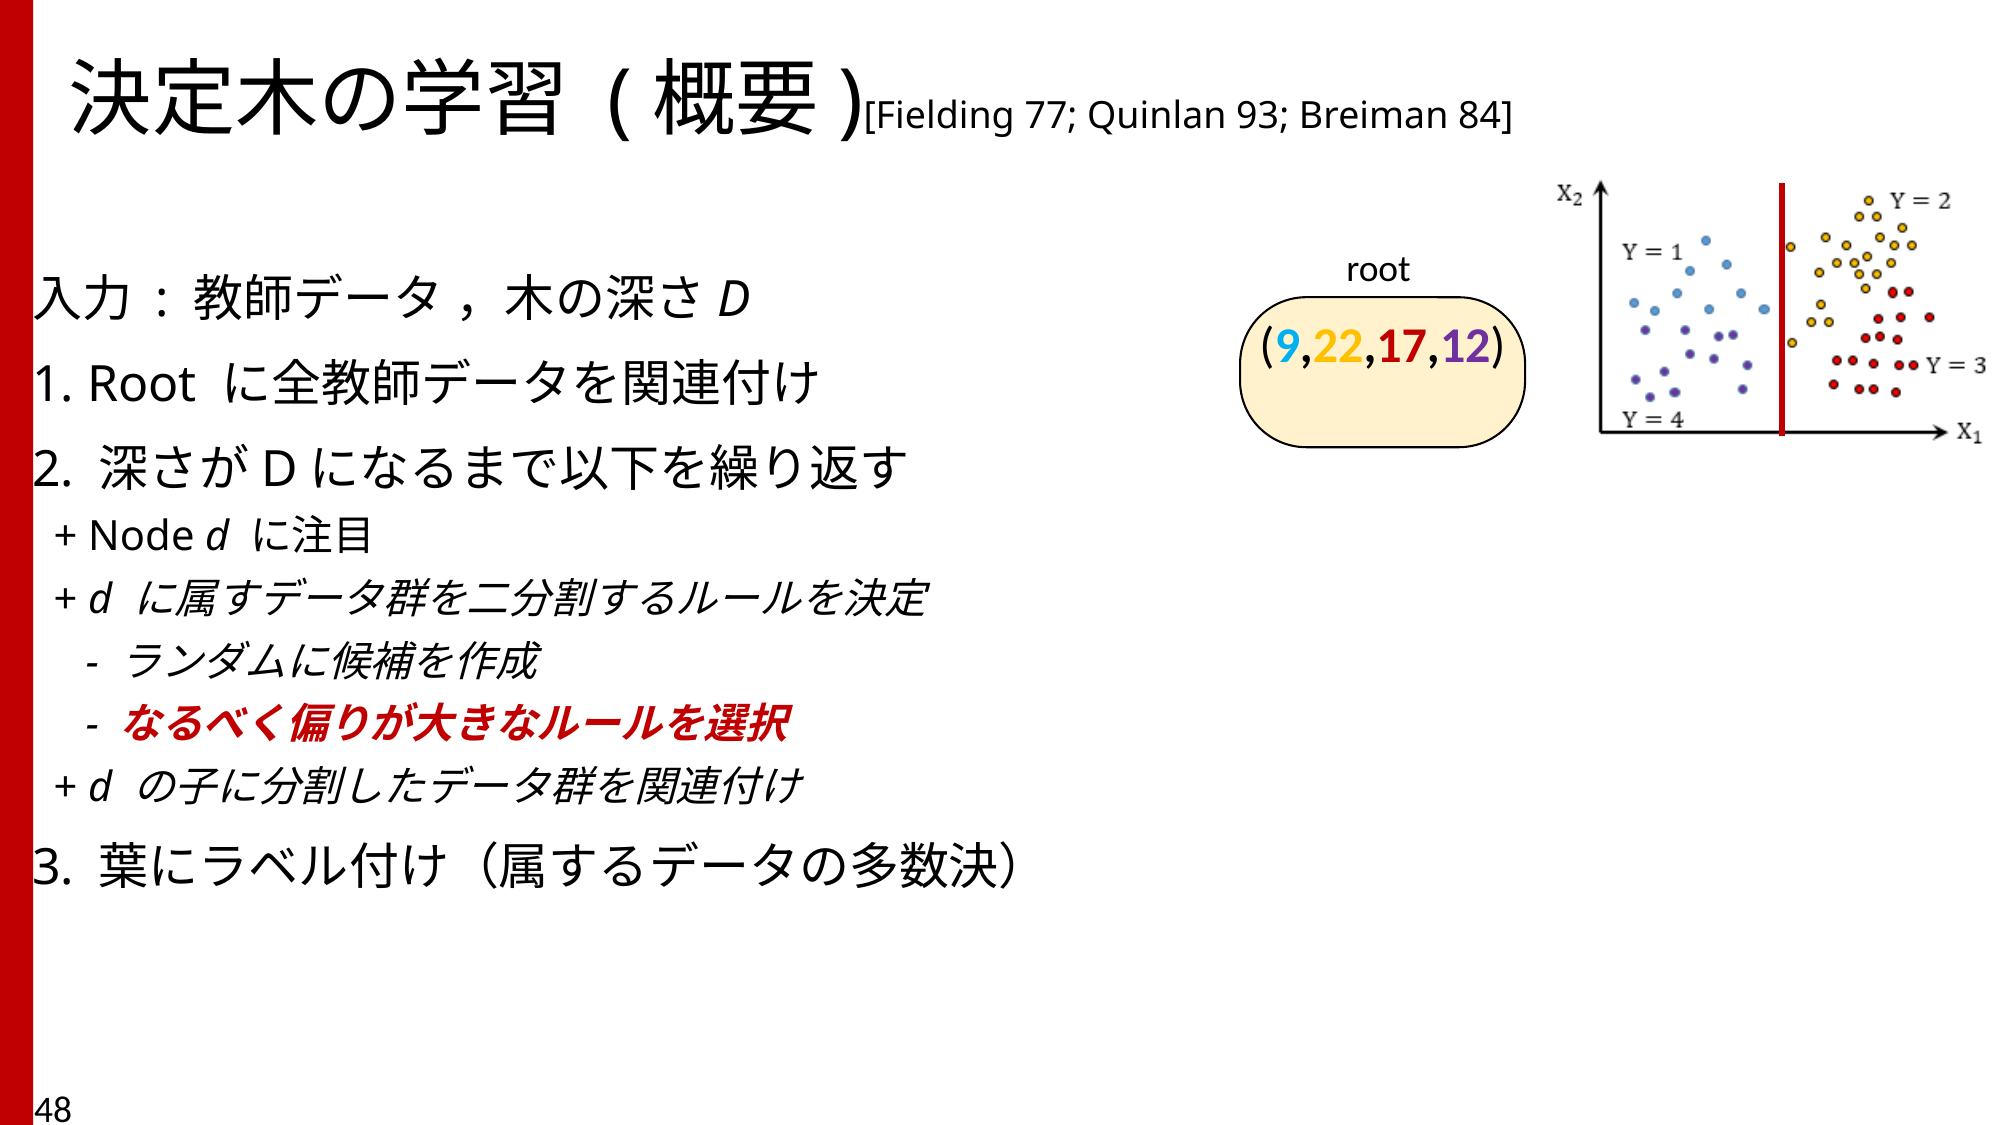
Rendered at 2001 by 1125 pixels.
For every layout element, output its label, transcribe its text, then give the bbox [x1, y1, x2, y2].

picture [1552, 161, 2000, 455]
text_box root [1331, 236, 1426, 296]
title 決定木の学習 (概要)[Fielding 77; Quinlan 93; Breiman 84] [54, 42, 1872, 162]
slide_number 48 [19, 1077, 470, 1125]
